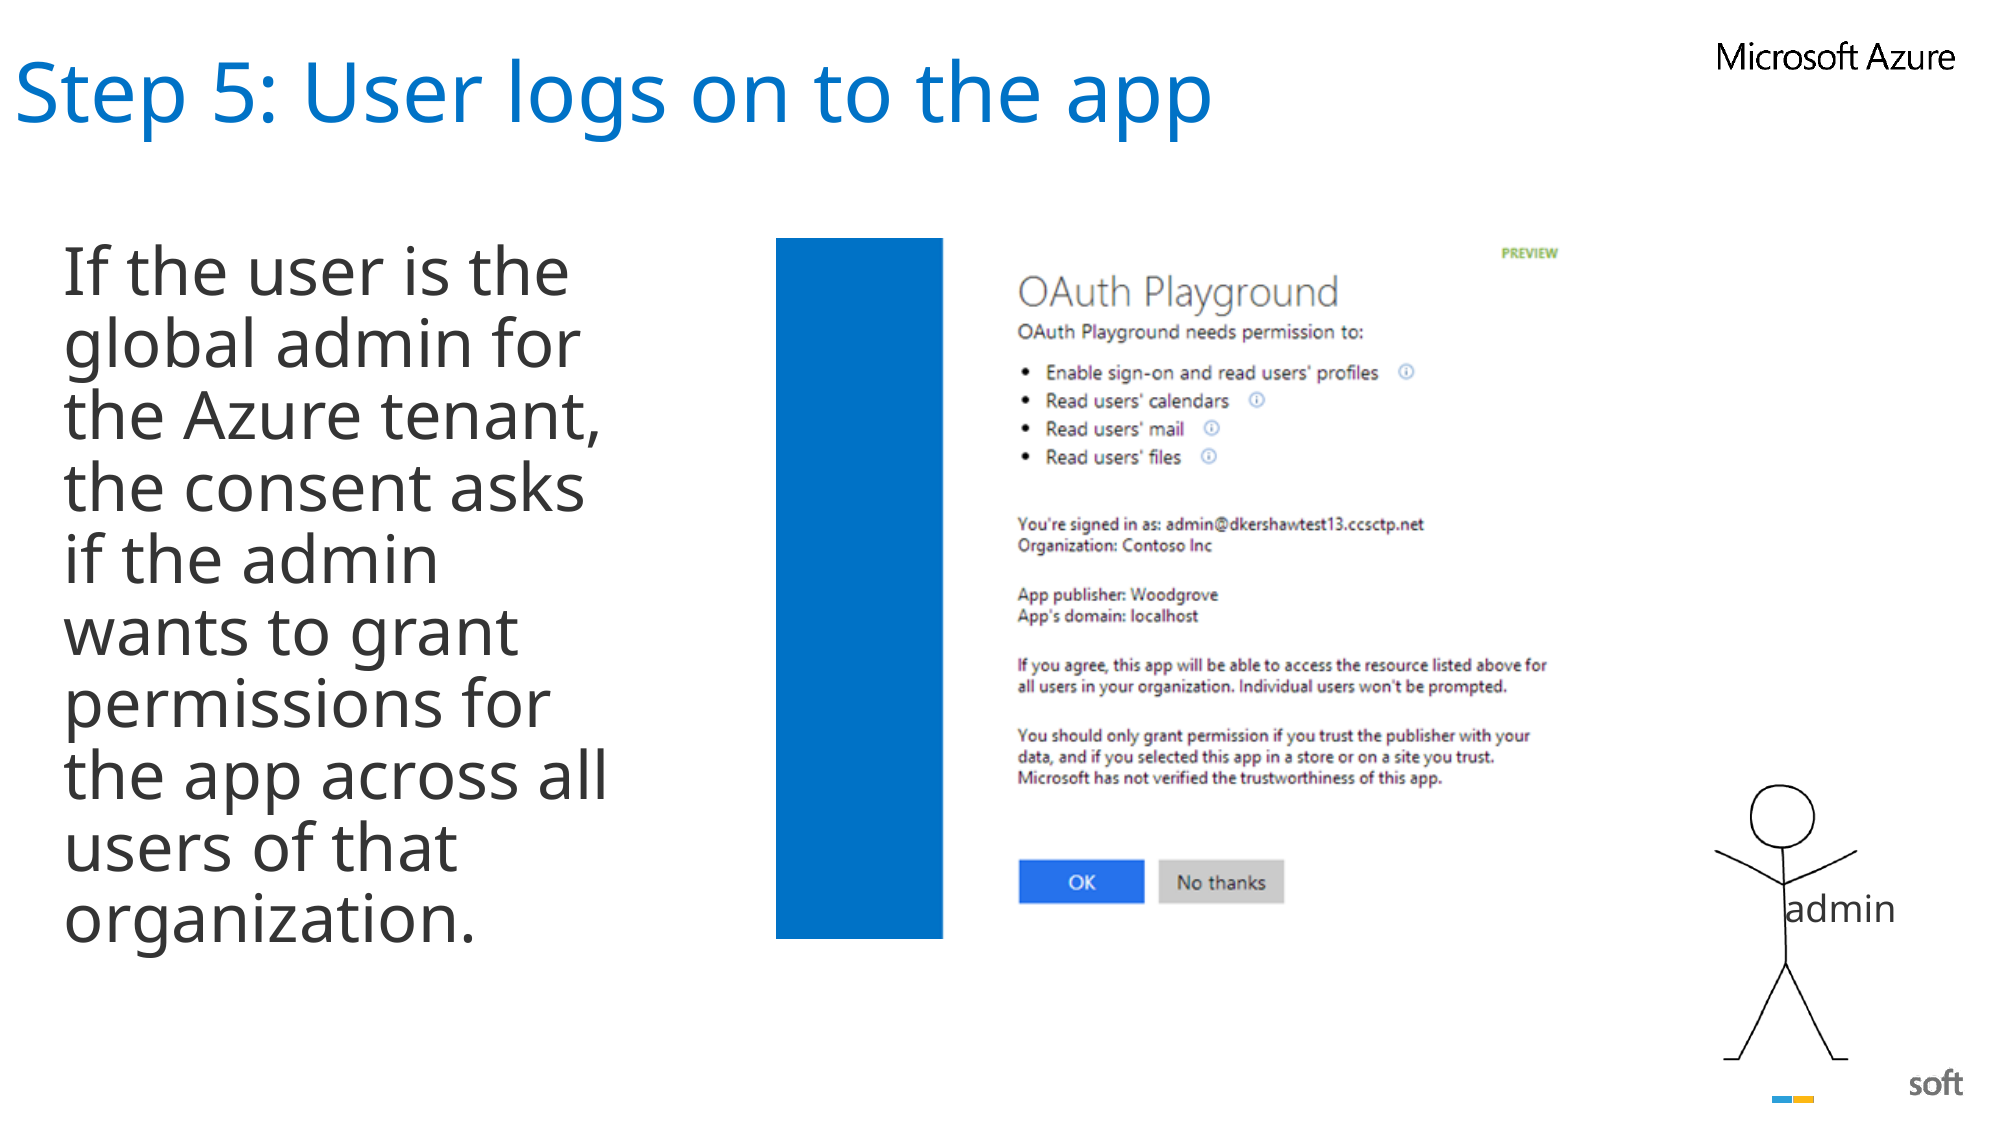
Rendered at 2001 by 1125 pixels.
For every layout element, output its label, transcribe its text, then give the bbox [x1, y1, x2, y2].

picture [1699, 24, 1973, 88]
text_box If the user is the global admin for the Azure tenant, the consent asks if the admin wants to grant permissions for the app across all users of that organization. [63, 238, 644, 1043]
picture [775, 237, 1622, 939]
title Step 5: User logs on to the app [0, 32, 1811, 155]
picture [1667, 763, 1965, 1103]
